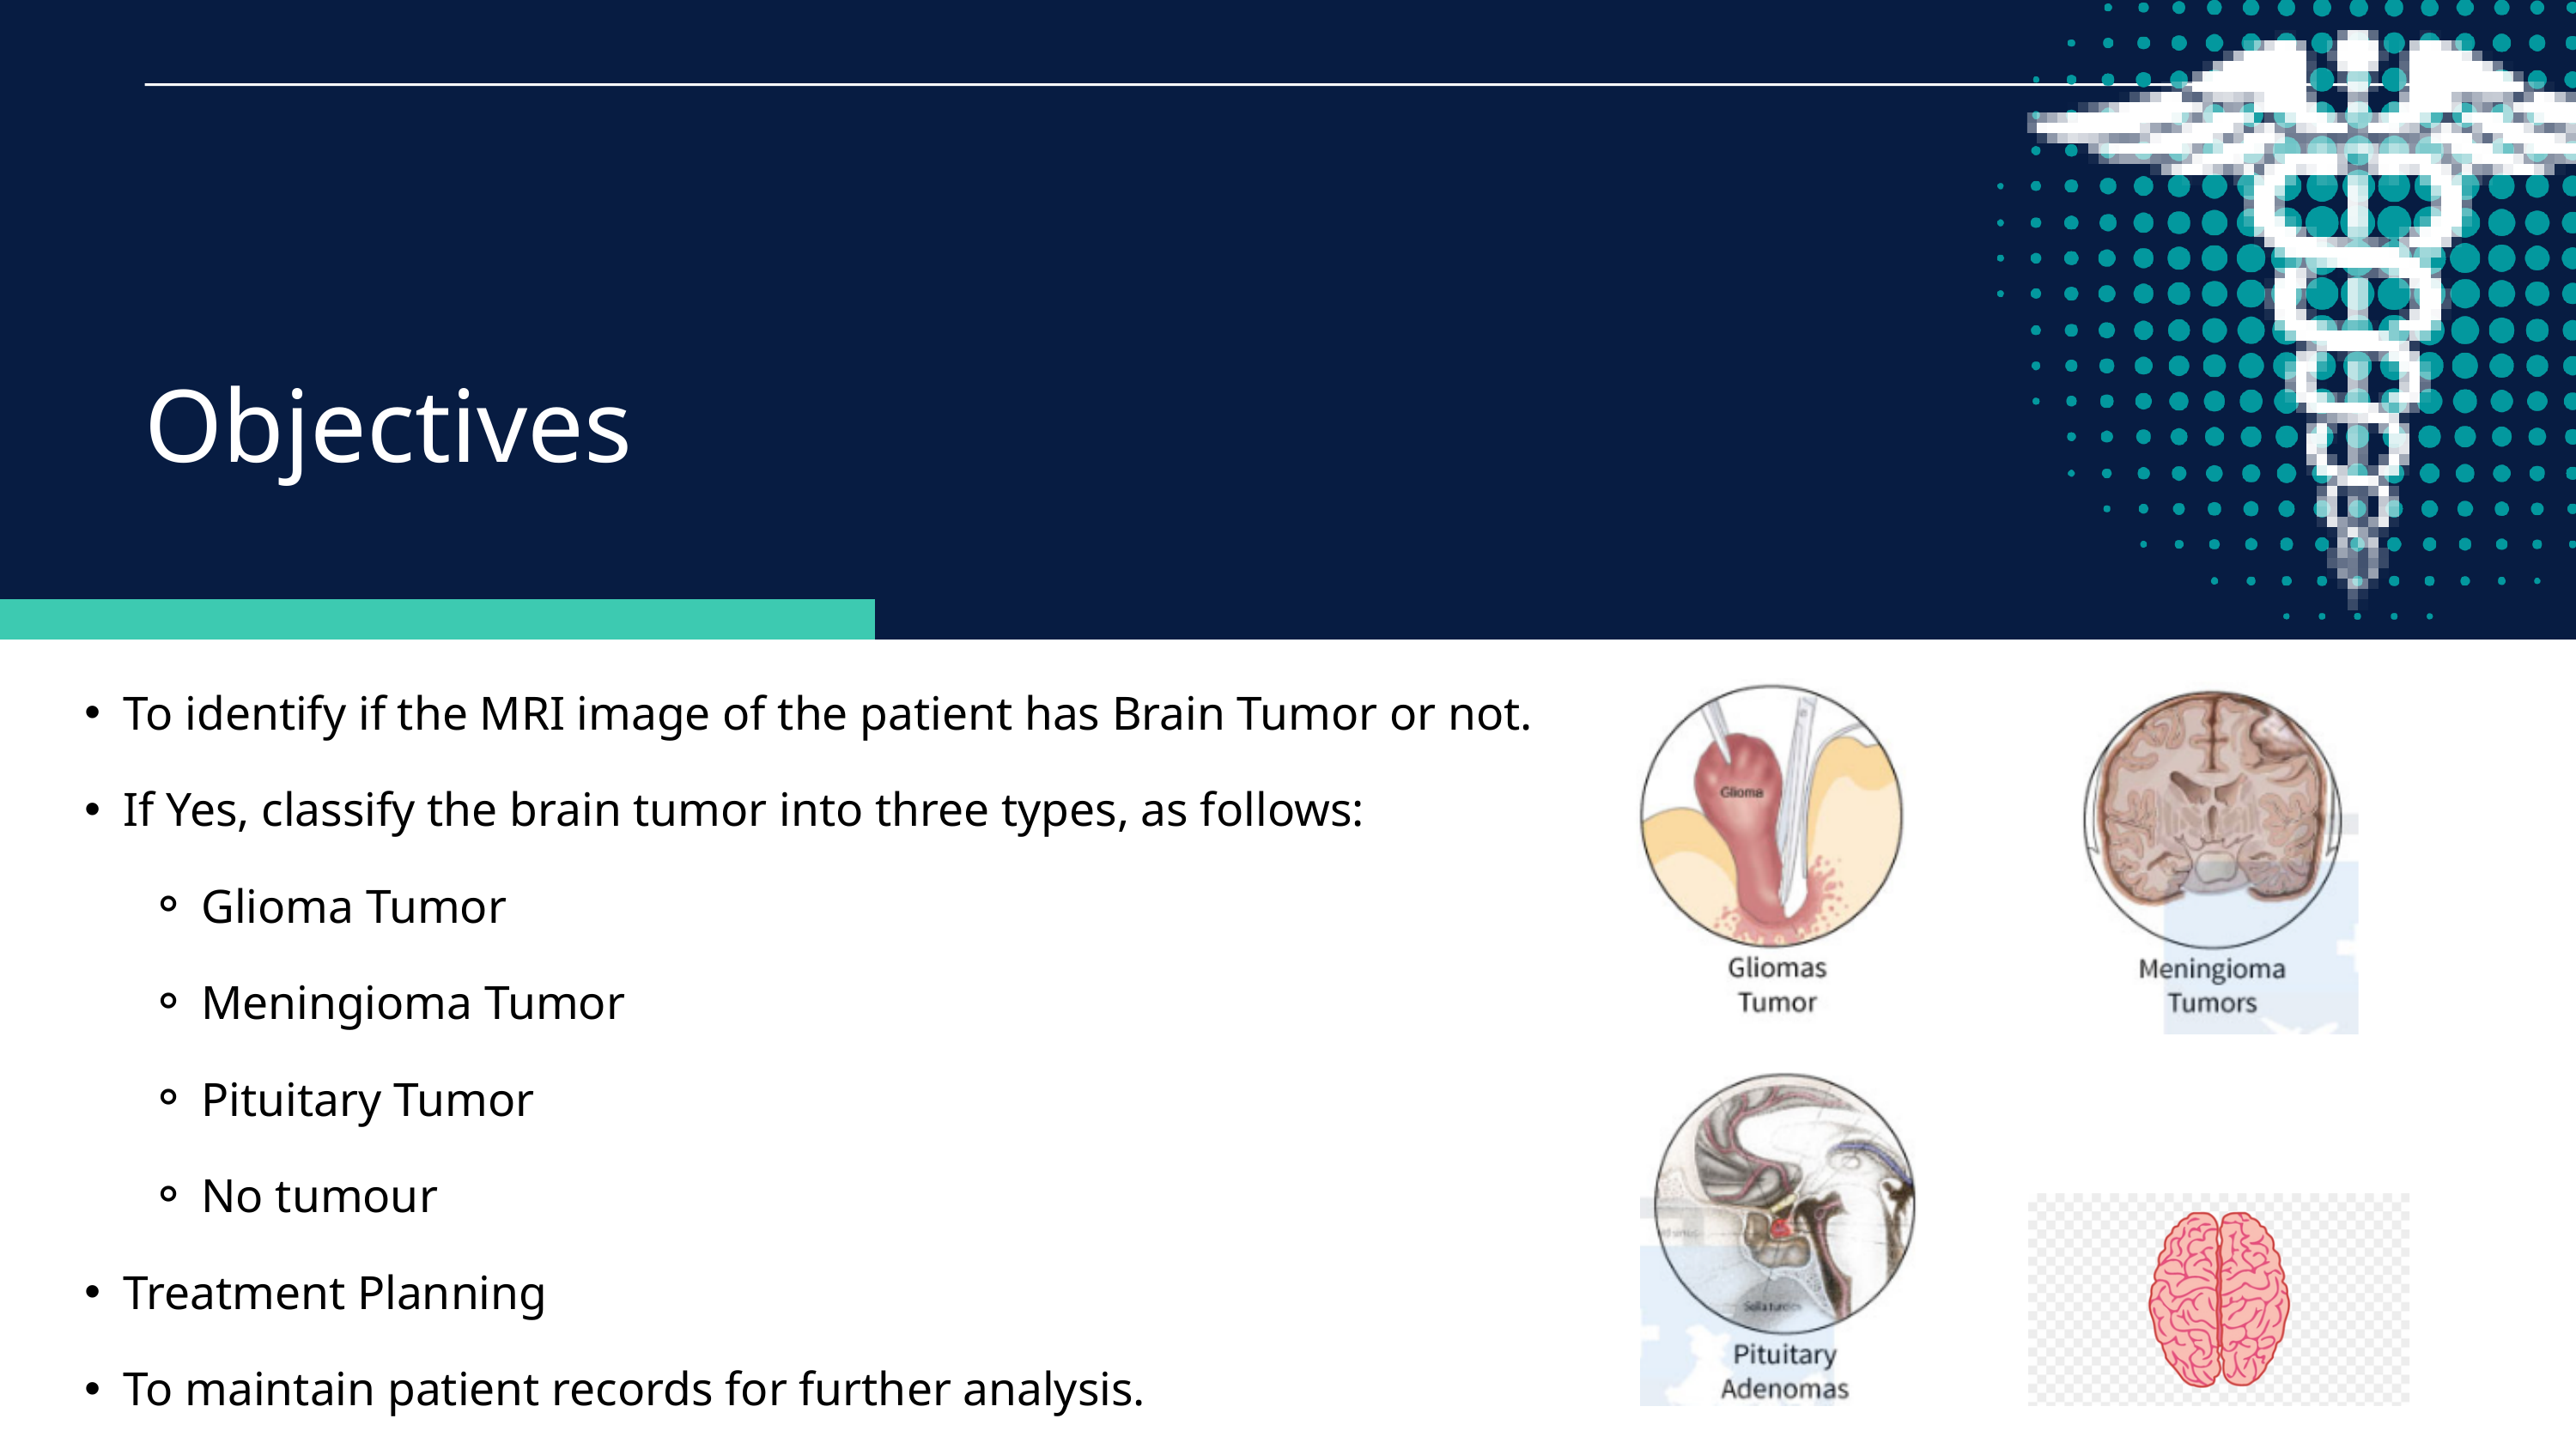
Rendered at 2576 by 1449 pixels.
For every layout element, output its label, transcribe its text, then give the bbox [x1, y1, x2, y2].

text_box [1620, 678, 2410, 1407]
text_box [0, 0, 2576, 640]
text_box To identify if the MRI image of the patient has Brain Tumor or not. If Yes, classify the brain tumor into three types, as follows: Glioma Tumor Meningioma Tumor Pituitary Tumor No tumour Treatment Planning To maintain patient records for further analysis. [46, 650, 2576, 1416]
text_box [0, 598, 876, 640]
